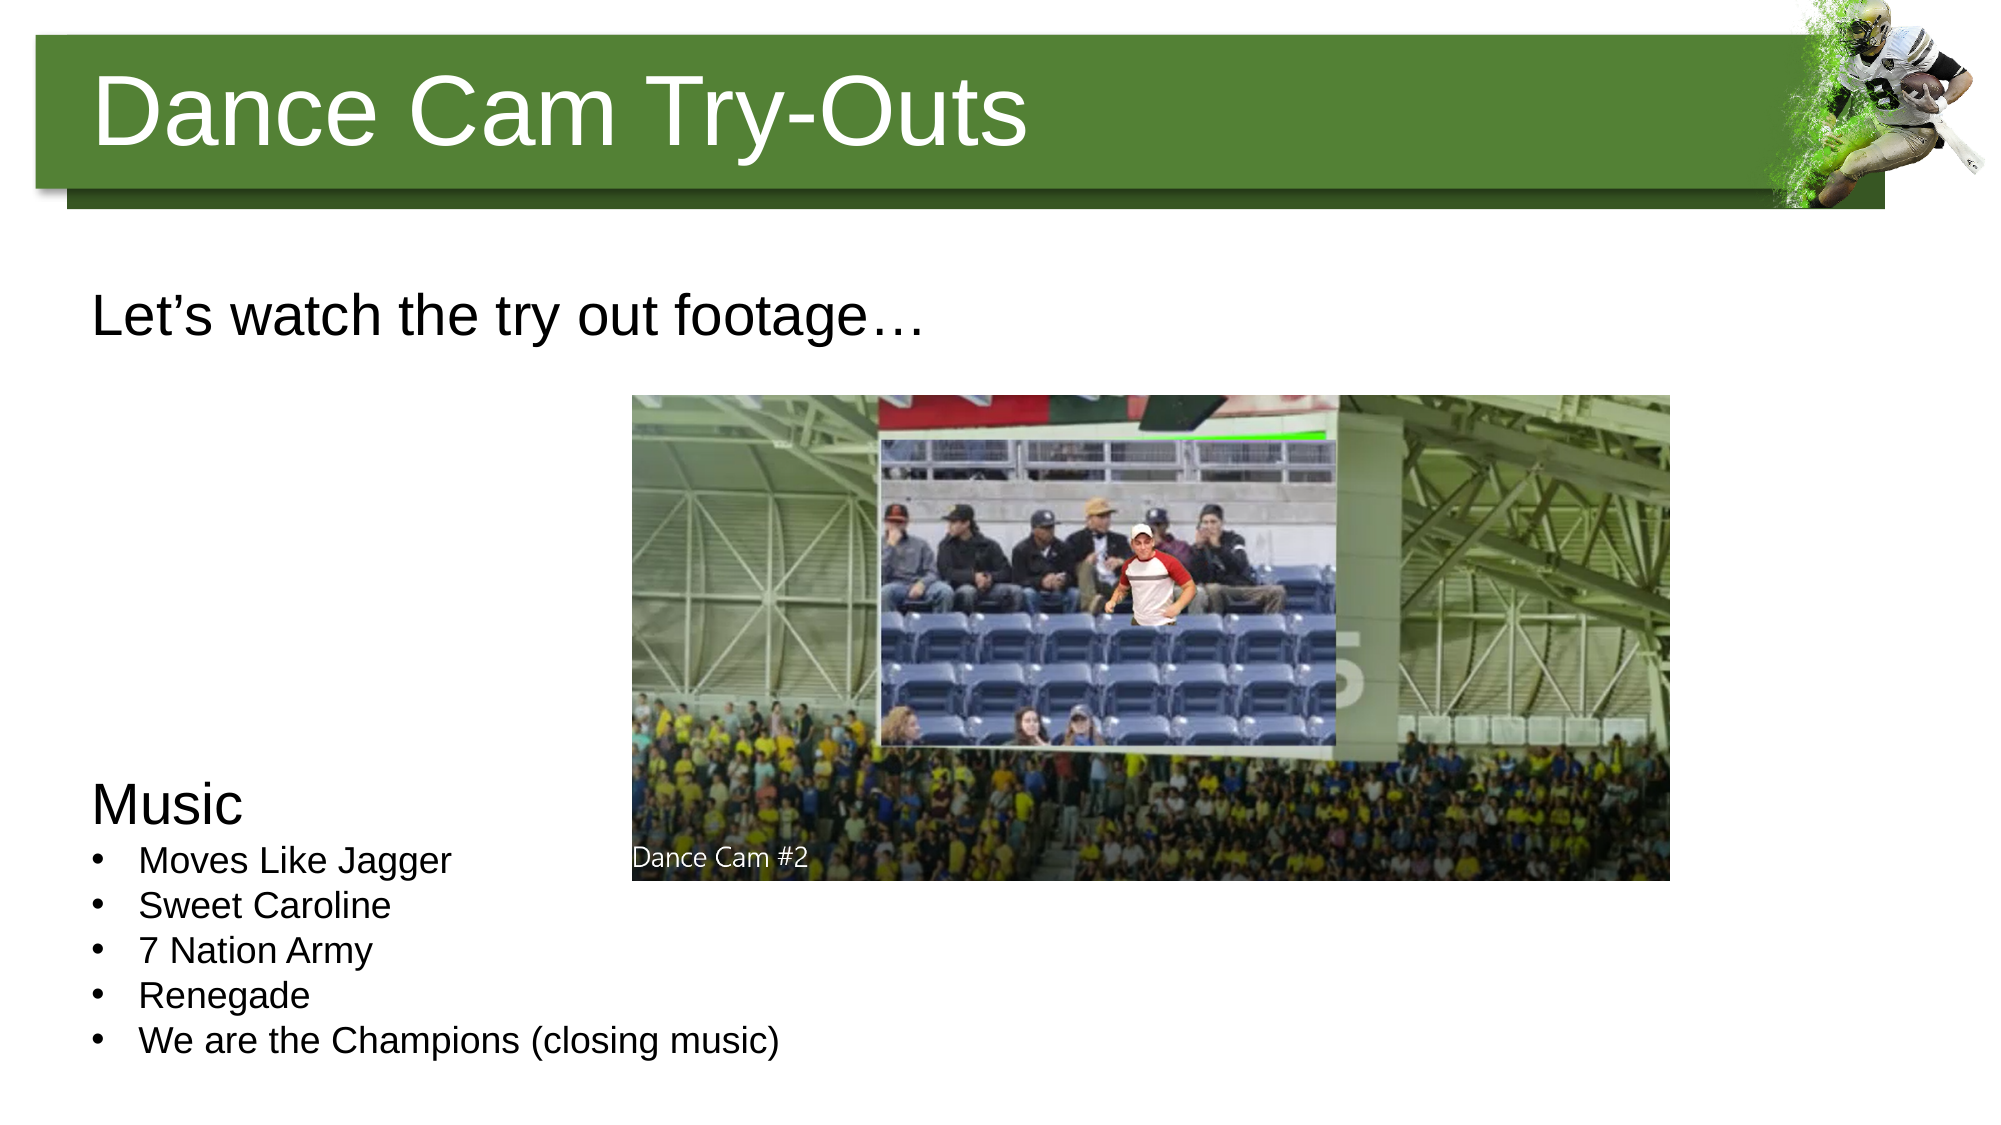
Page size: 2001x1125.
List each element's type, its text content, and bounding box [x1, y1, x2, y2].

picture [1744, 0, 1986, 208]
list Dance Cam Try-Outs [76, 53, 1724, 173]
picture [632, 395, 1670, 881]
text_box Let’s watch the try out footage… Music Moves Like Jagger Sweet Caroline 7 Nation Army Renegade We are the Champions (closing music) [76, 269, 1949, 1069]
